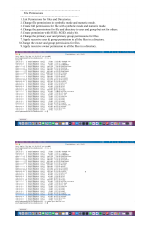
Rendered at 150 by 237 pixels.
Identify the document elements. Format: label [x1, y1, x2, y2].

picture [15, 140, 135, 216]
picture [12, 6, 138, 126]
